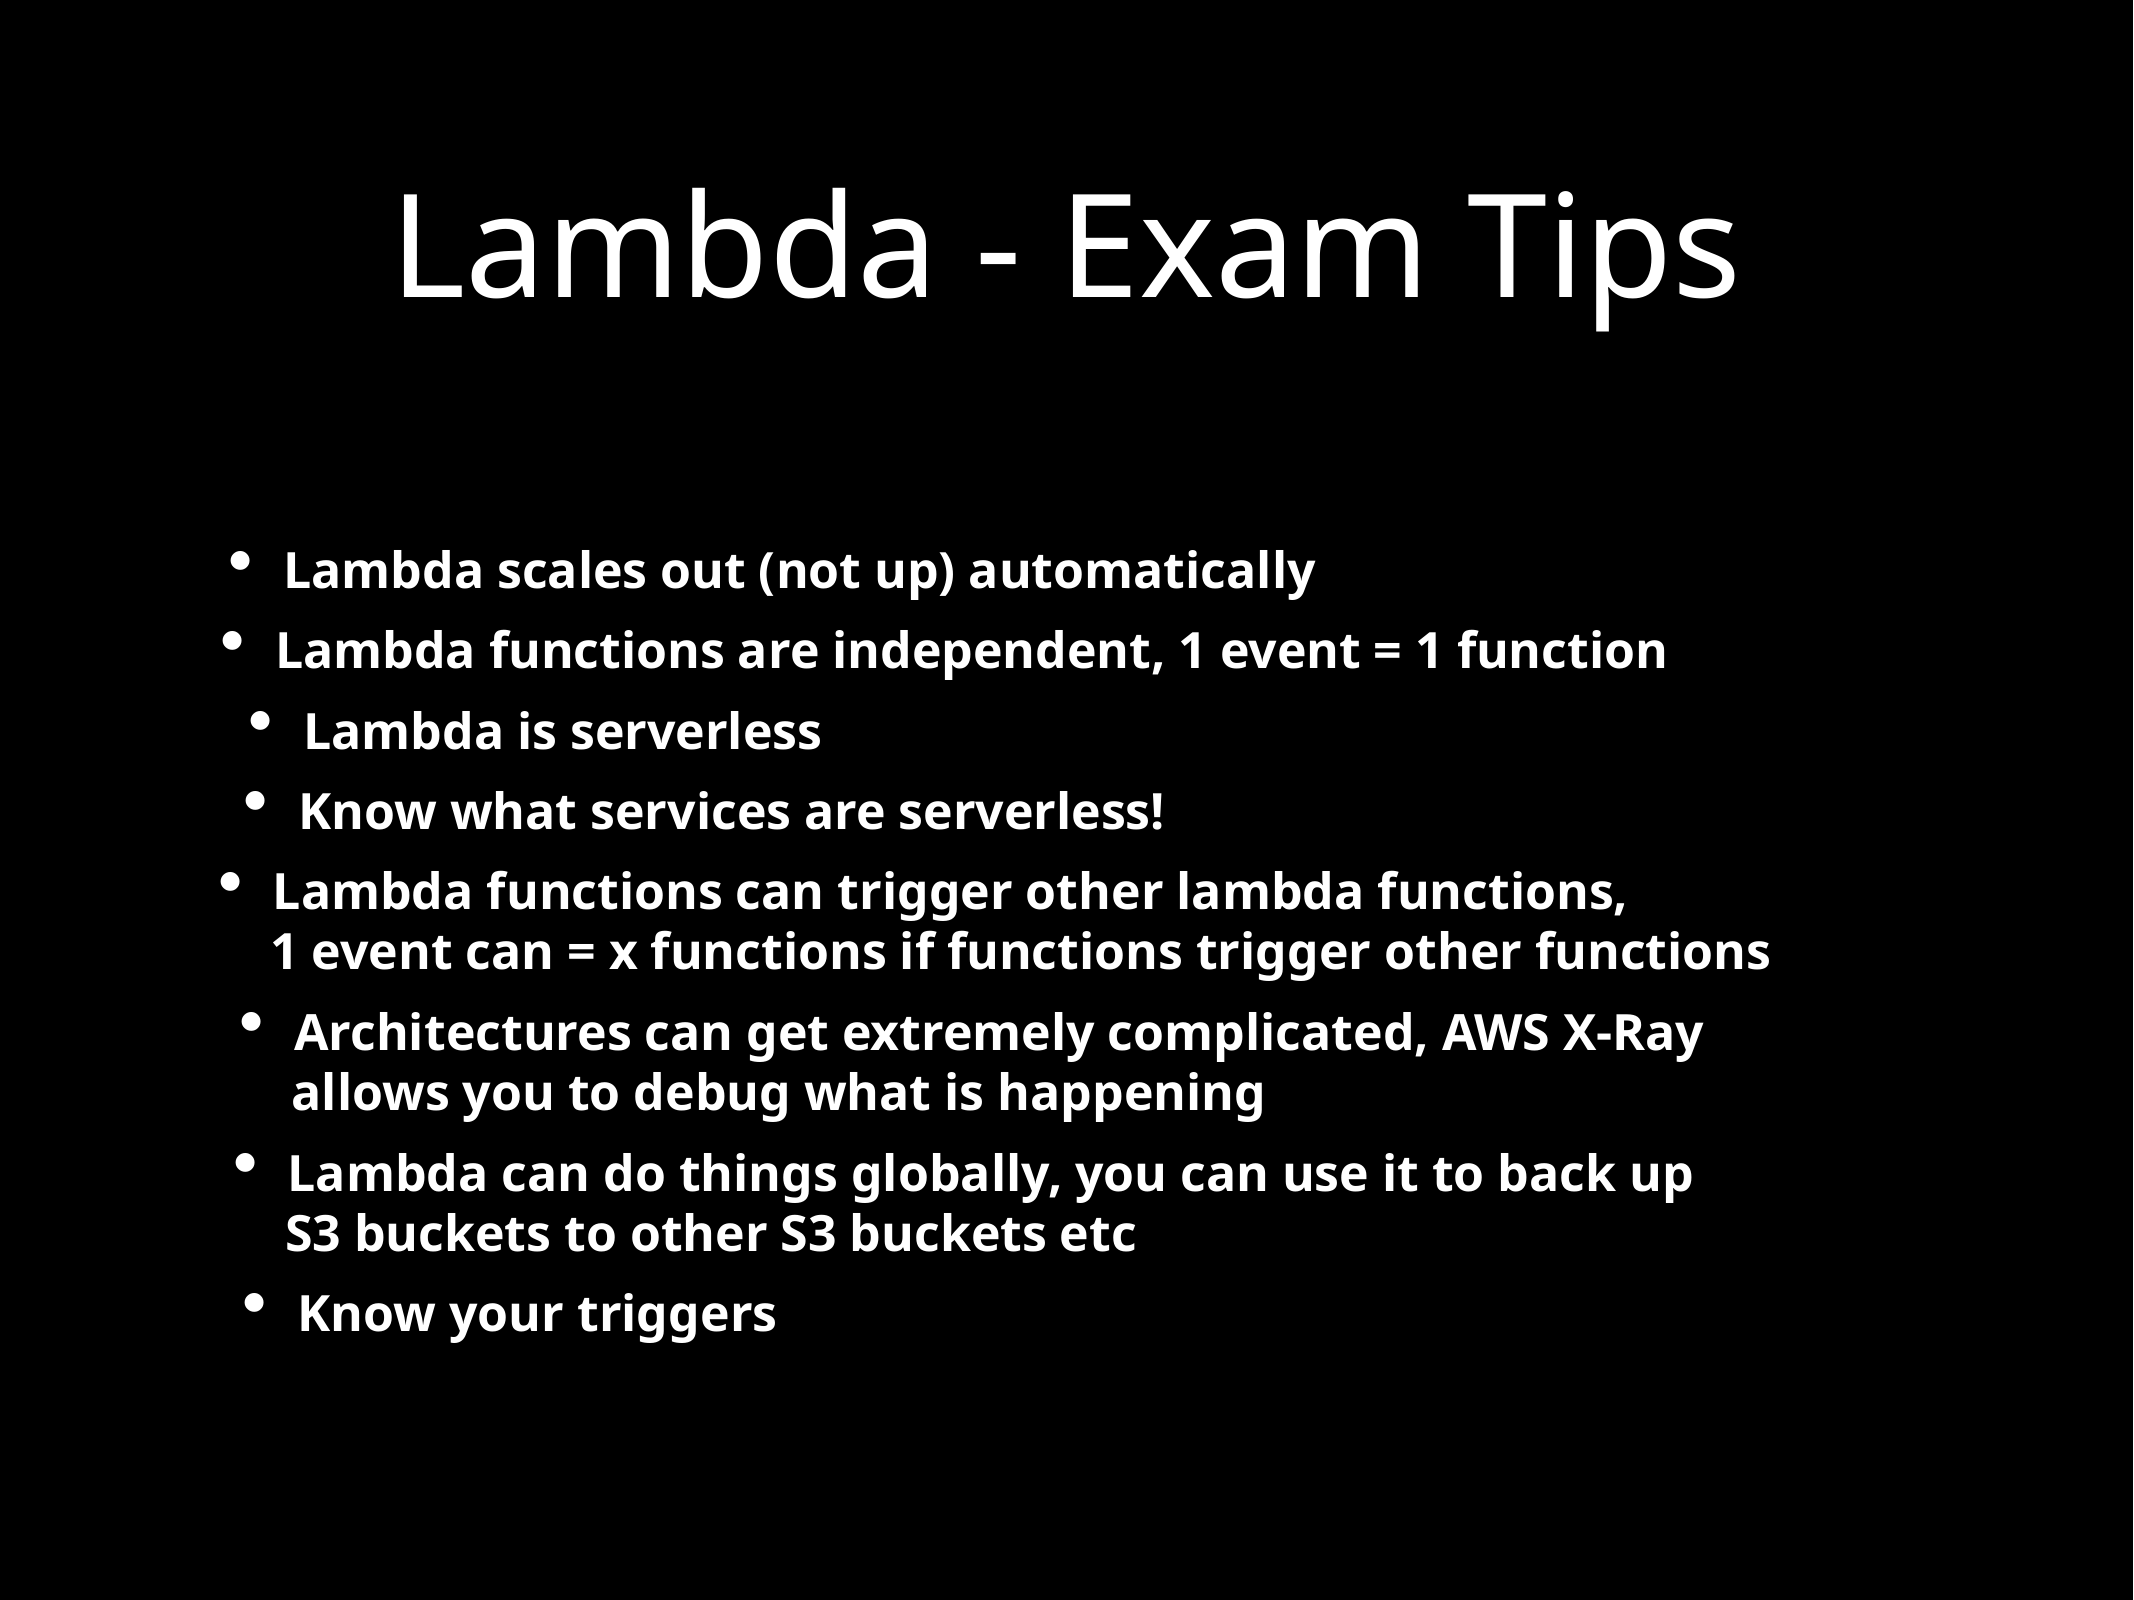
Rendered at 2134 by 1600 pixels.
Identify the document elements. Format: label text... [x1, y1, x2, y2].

text_box Know what services are serverless! [235, 771, 1174, 848]
text_box Lambda can do things globally, you can use it to back up S3 buckets to other S3 buckets etc [224, 1132, 1704, 1270]
text_box Lambda functions can trigger other lambda functions, 1 event can = x functions if functions trigger other functions [210, 851, 1781, 989]
text_box Lambda scales out (not up) automatically [220, 530, 1325, 607]
text_box Lambda functions are independent, 1 event = 1 function [211, 610, 1677, 688]
text_box Know your triggers [234, 1273, 786, 1350]
title Lambda - Exam Tips [66, 0, 2067, 336]
text_box Lambda is serverless [240, 690, 831, 768]
text_box Architectures can get extremely complicated, AWS X-Ray allows you to debug what is happening [231, 992, 1714, 1129]
